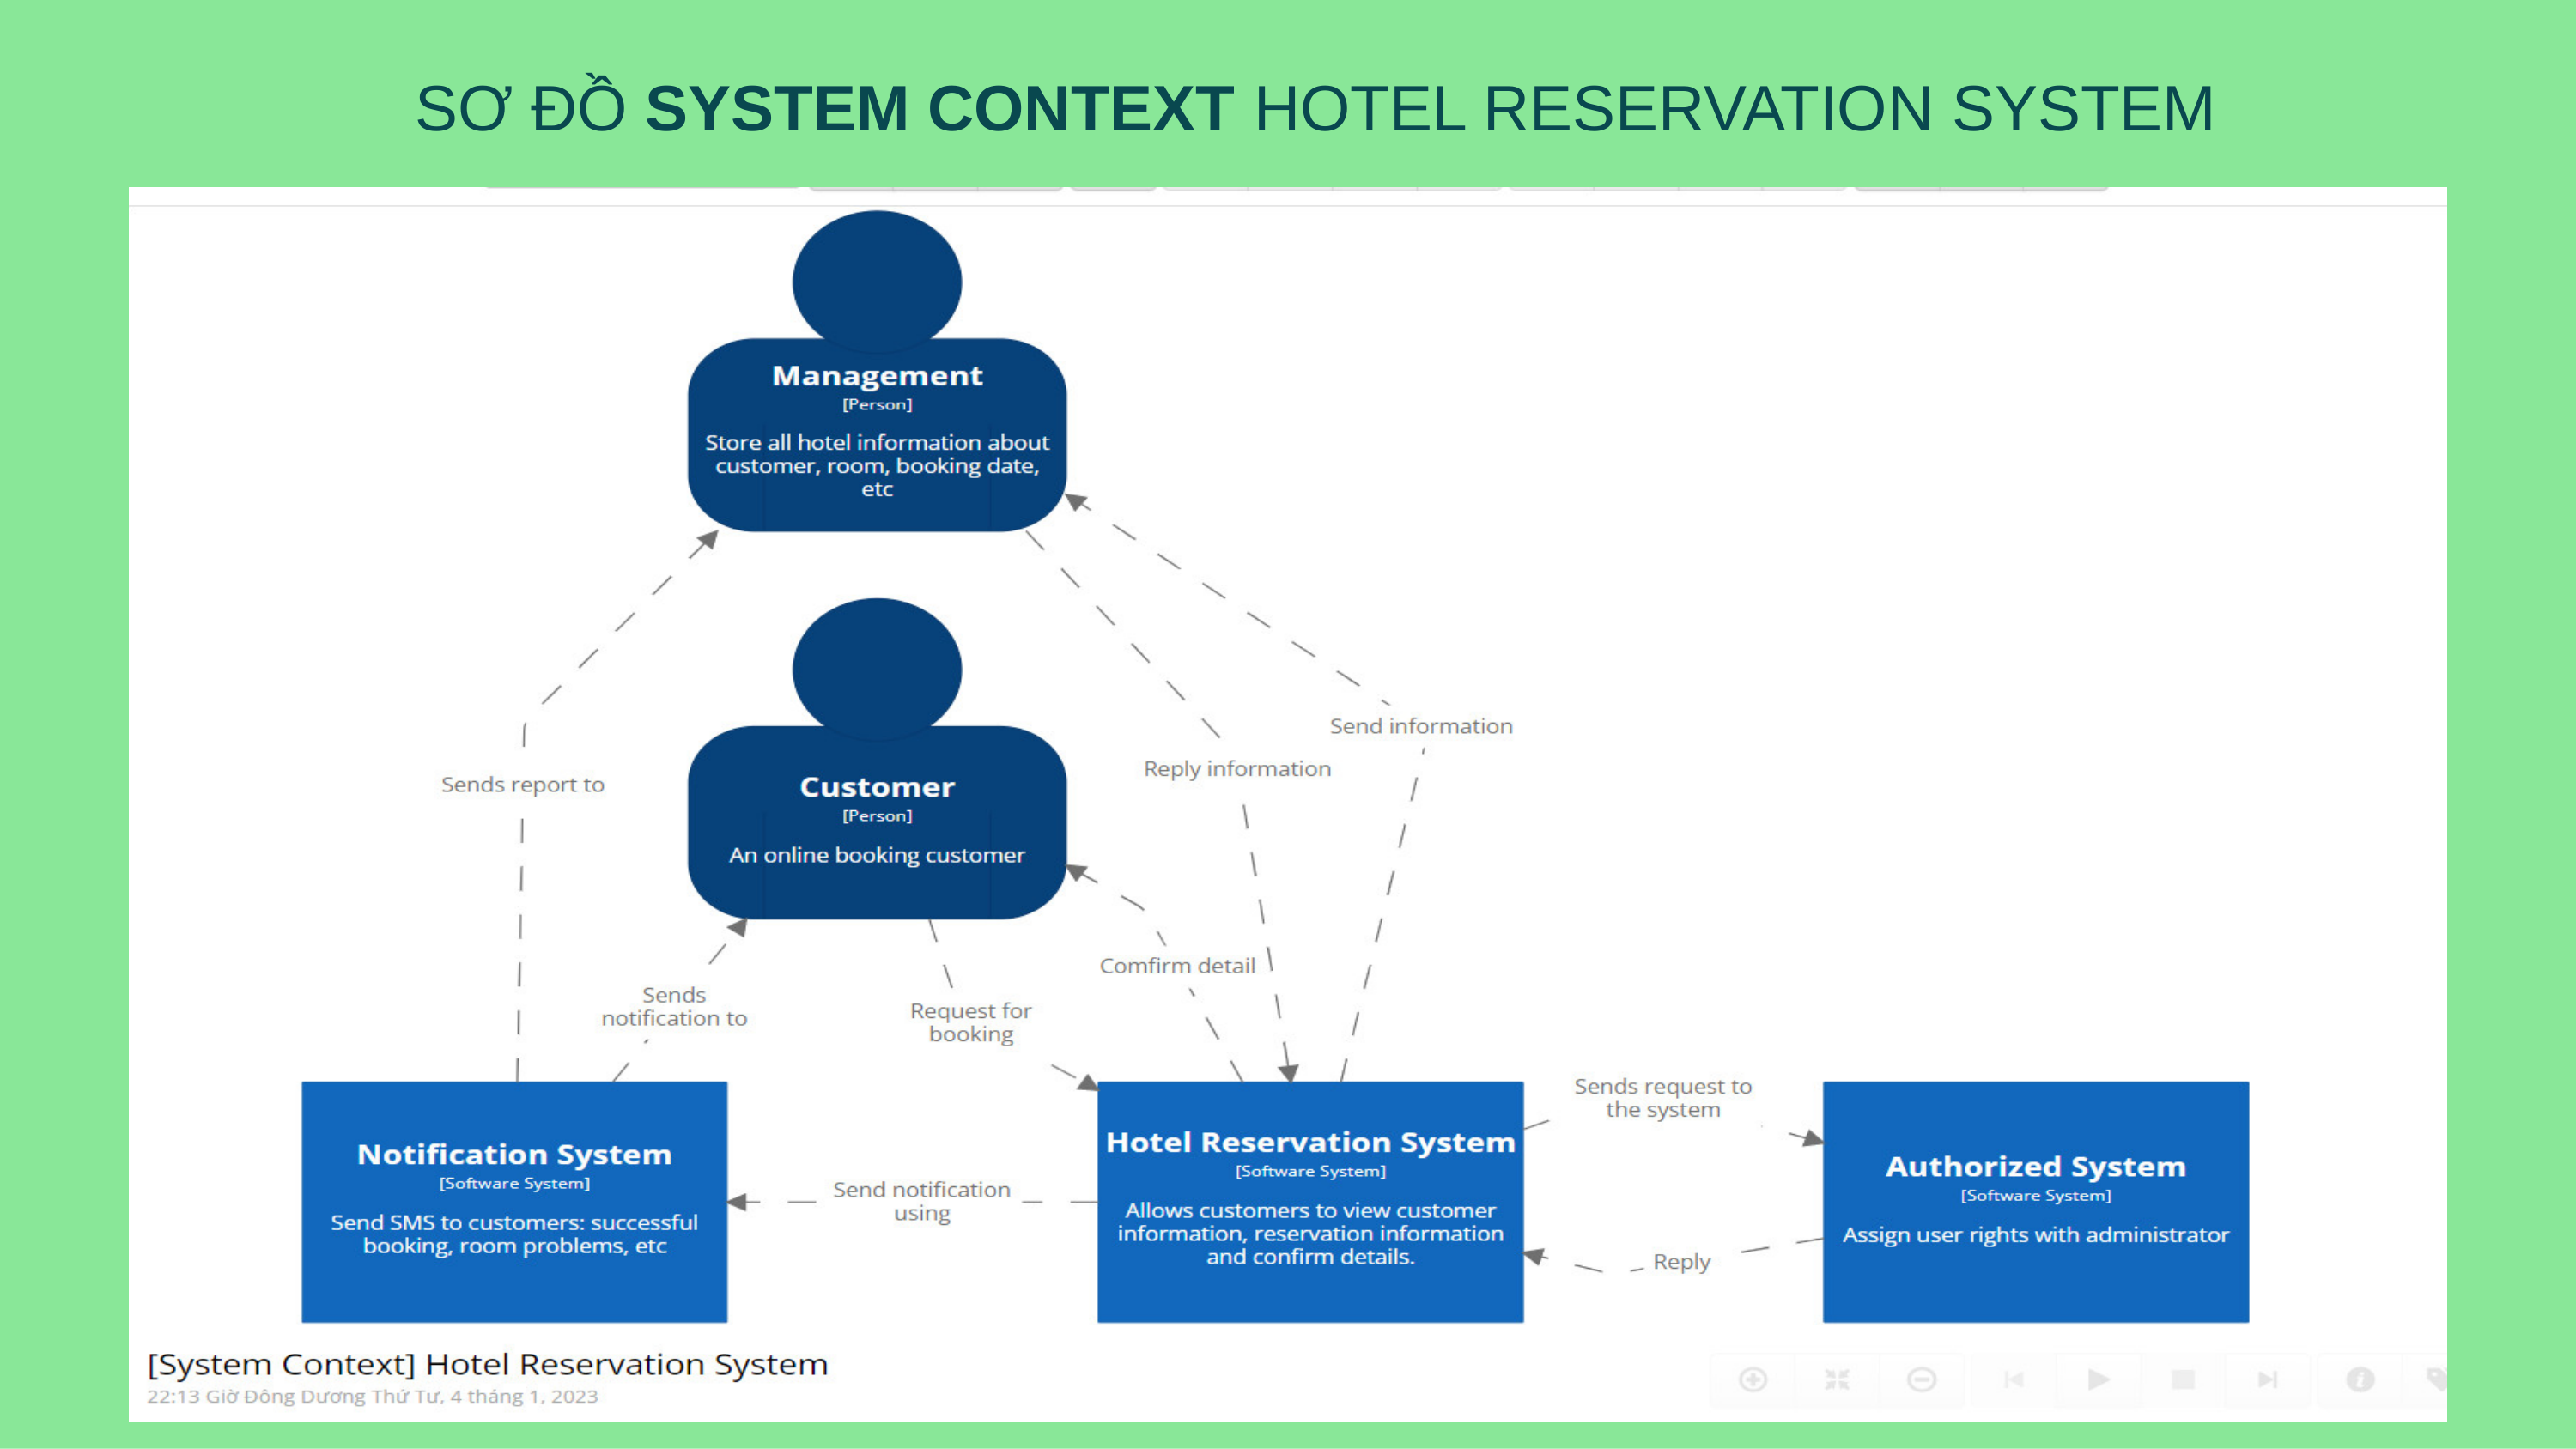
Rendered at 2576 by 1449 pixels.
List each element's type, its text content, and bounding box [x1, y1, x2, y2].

text_box SƠ ĐỒ SYSTEM CONTEXT HOTEL RESERVATION SYSTEM [402, 63, 2340, 185]
picture [128, 187, 2448, 1422]
